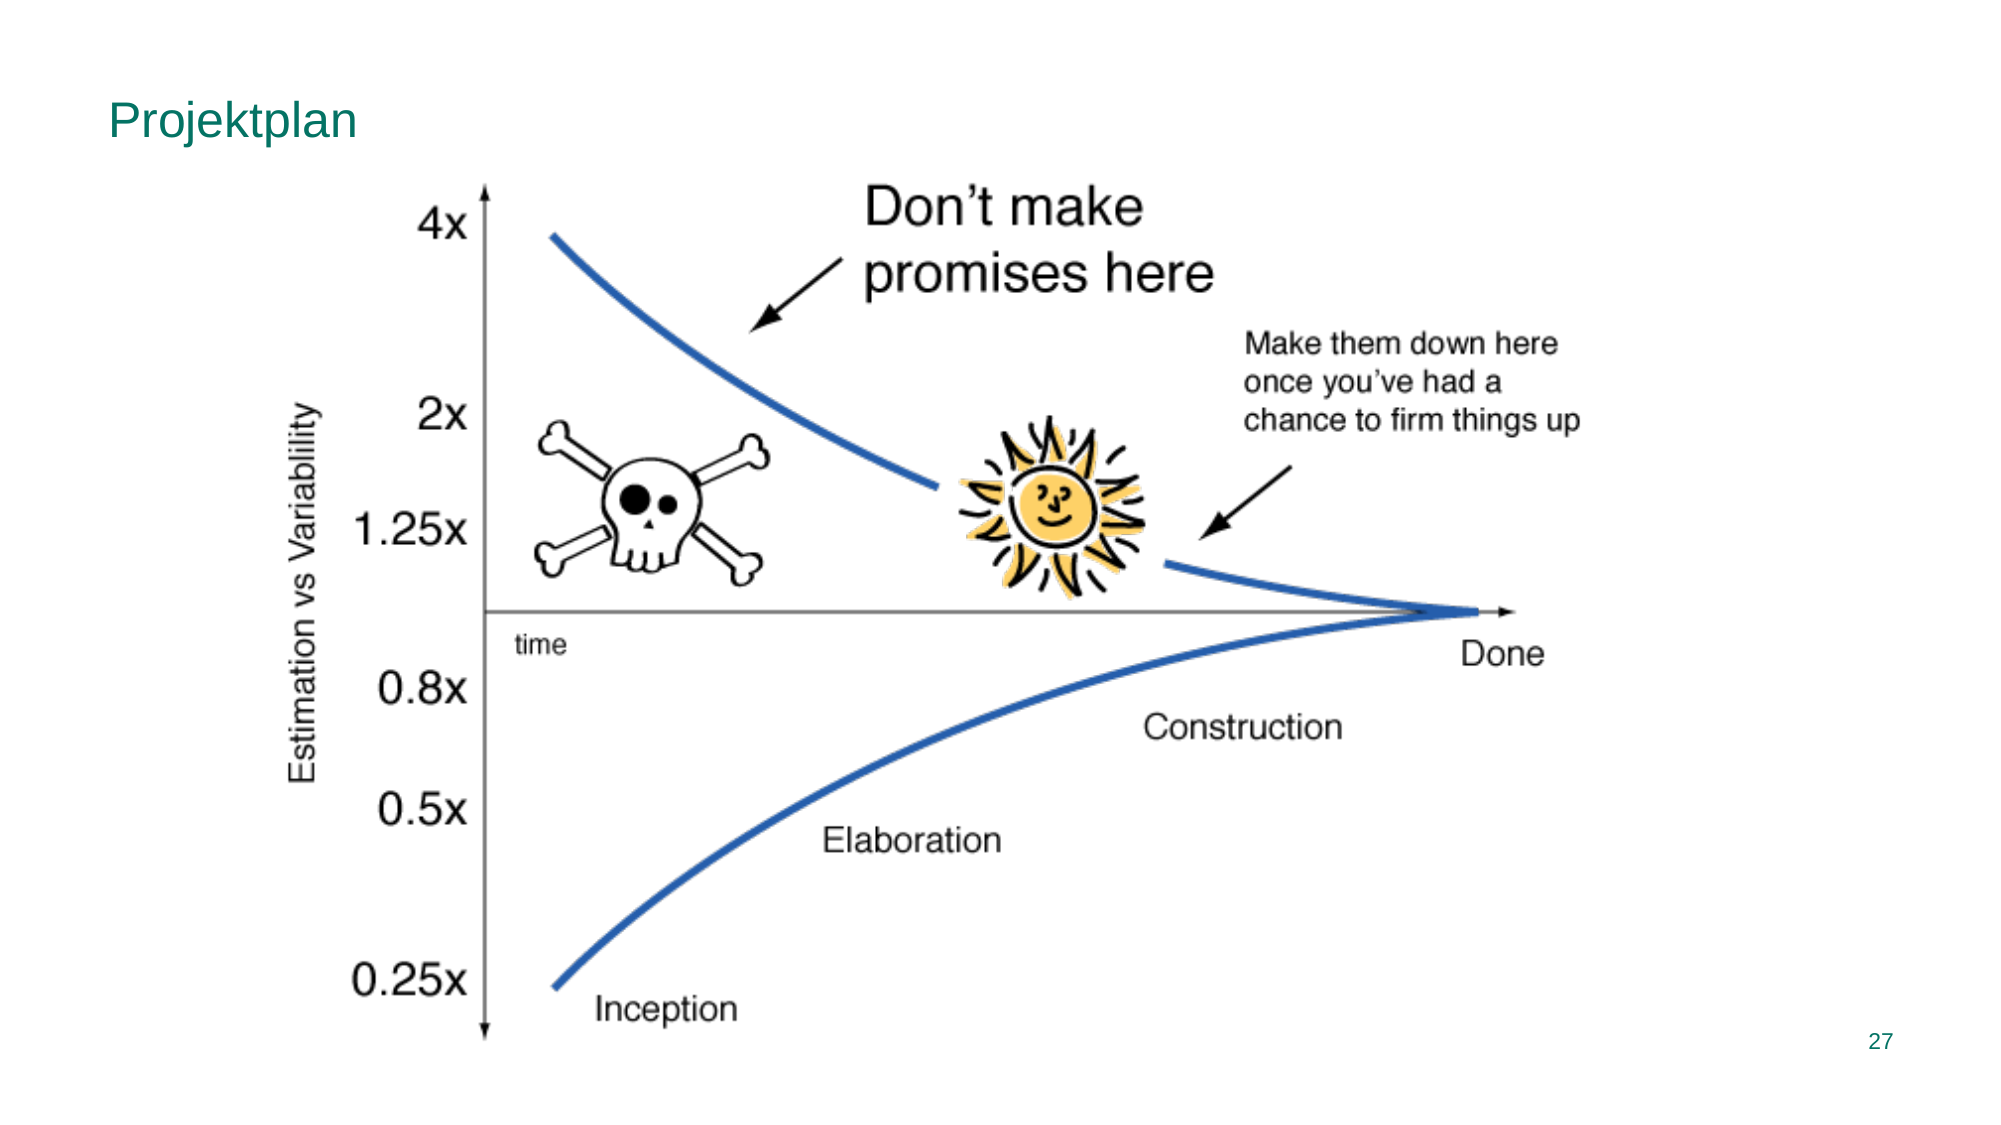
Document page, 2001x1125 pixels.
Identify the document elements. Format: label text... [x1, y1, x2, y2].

slide_number 27 [1805, 1015, 1894, 1065]
picture [273, 154, 1595, 1065]
title Projektplan [108, 94, 1377, 243]
